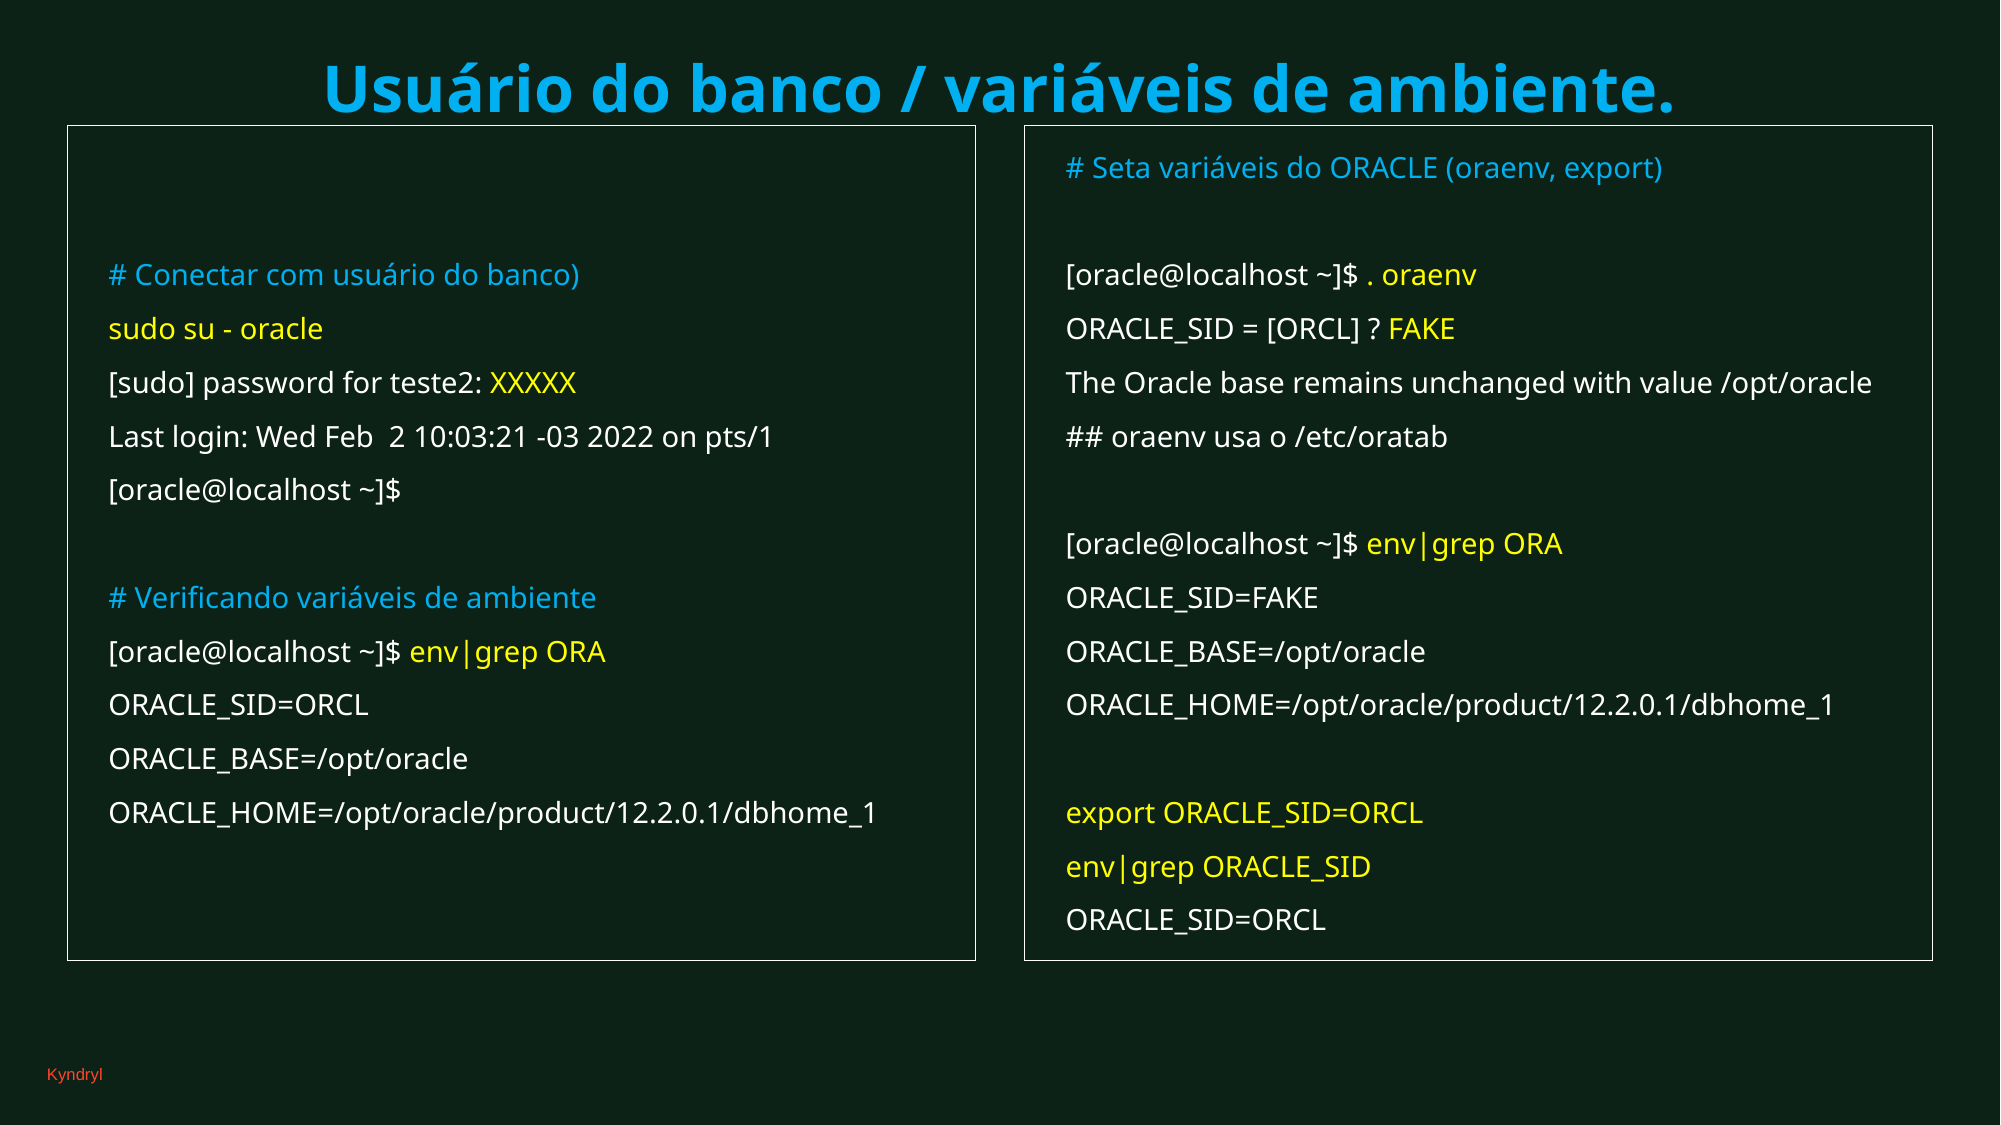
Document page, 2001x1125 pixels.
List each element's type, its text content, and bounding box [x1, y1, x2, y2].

text_box Usuário do banco / variáveis de ambiente. [30, 41, 1897, 126]
text_box # Seta variáveis do ORACLE (oraenv, export) [oracle@localhost ~]$ . oraenv ORACLE_SID = [ORCL] ? FAKE The Oracle base remains unchanged with value /opt/oracle ## oraenv usa o /etc/oratab [oracle@localhost ~]$ env|grep ORA ORACLE_SID=FAKE ORACLE_BASE=/opt/oracle ORACLE_HOME=/opt/oracle/product/12.2.0.1/dbhome_1 export ORACLE_SID=ORCL env|grep ORACLE_SID ORACLE_SID=ORCL [1024, 125, 1933, 961]
text_box # Conectar com usuário do banco) sudo su - oracle [sudo] password for teste2: XXXXX Last login: Wed Feb 2 10:03:21 -03 2022 on pts/1 [oracle@localhost ~]$ # Verificando variáveis de ambiente [oracle@localhost ~]$ env|grep ORA ORACLE_SID=ORCL ORACLE_BASE=/opt/oracle ORACLE_HOME=/opt/oracle/product/12.2.0.1/dbhome_1 [67, 126, 976, 961]
